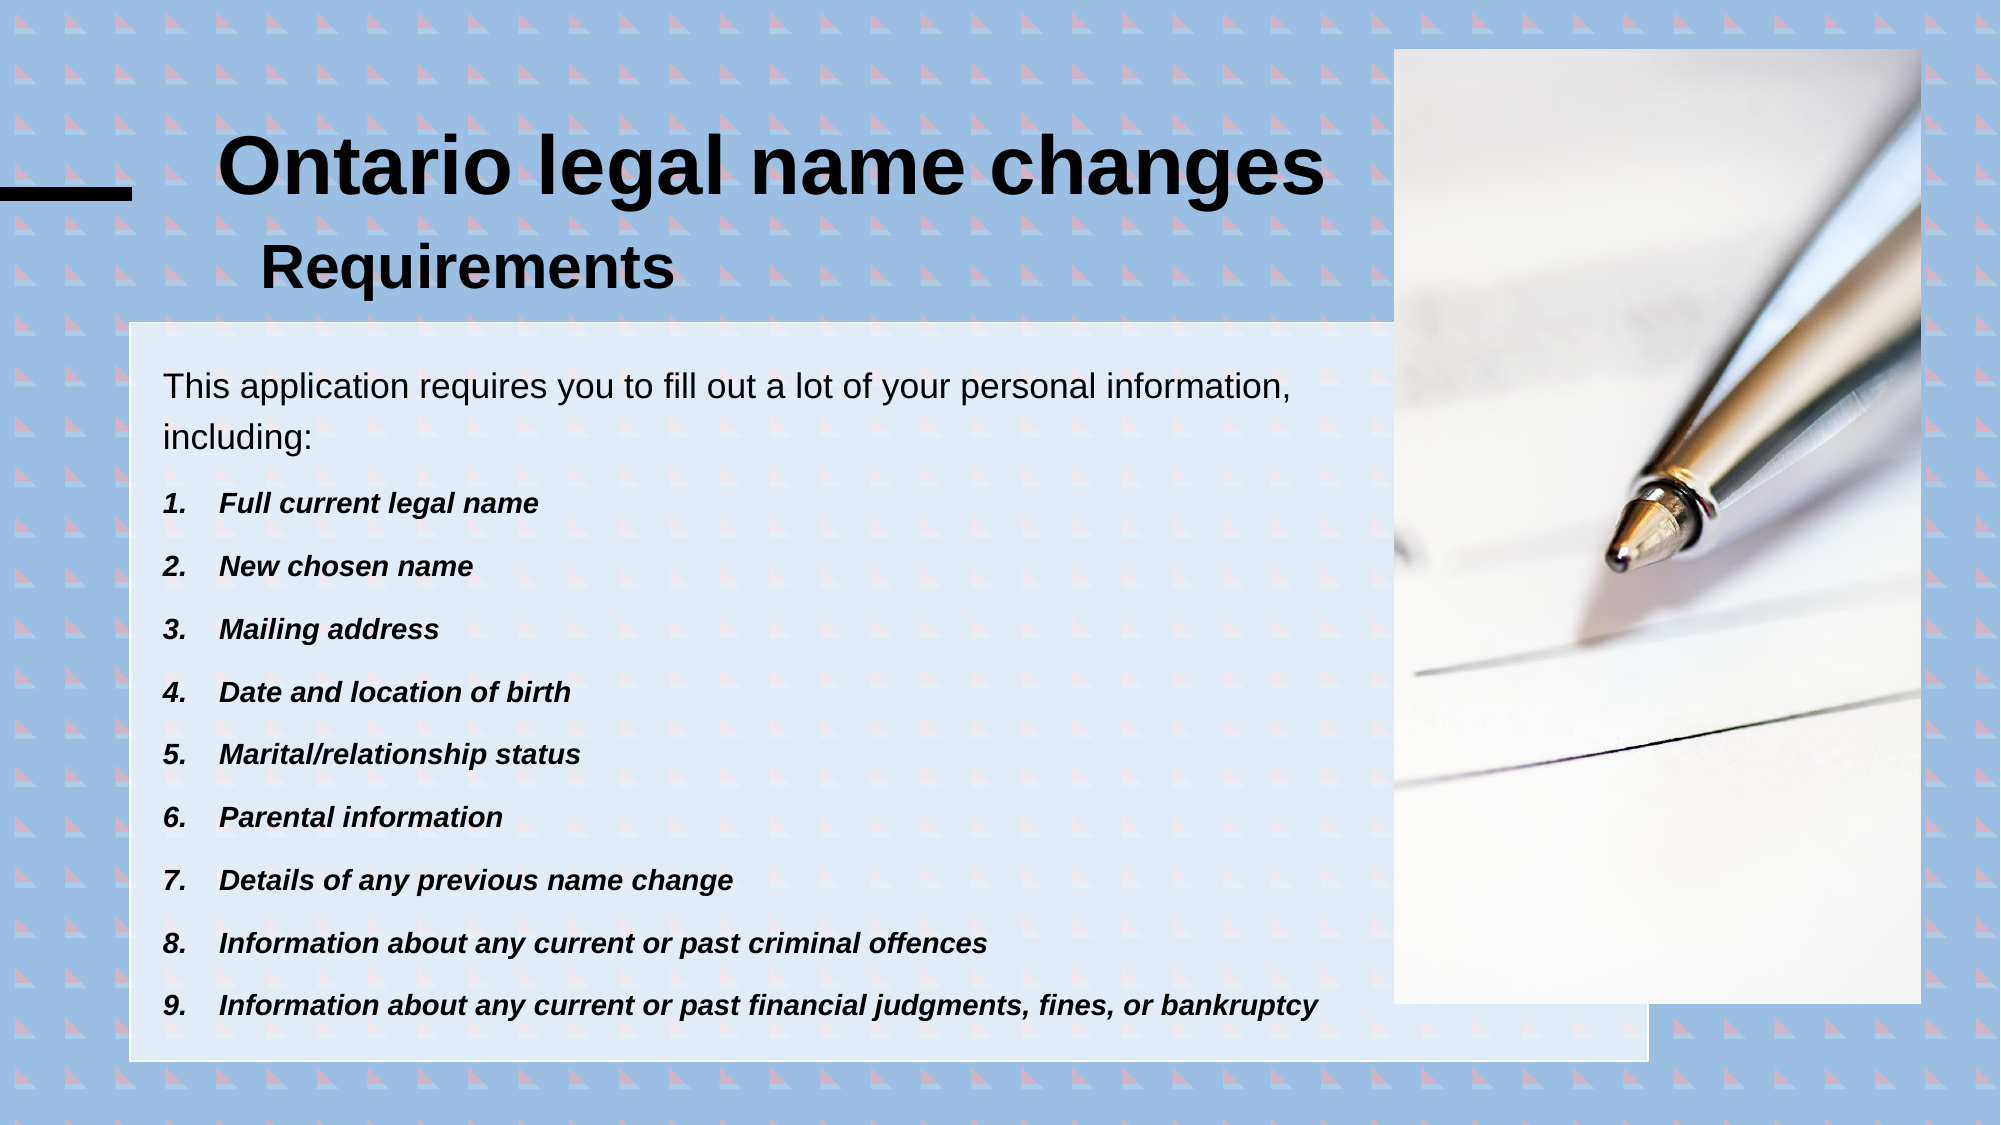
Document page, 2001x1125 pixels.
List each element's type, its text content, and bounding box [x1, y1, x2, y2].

text_box Ontario legal name changes [202, 118, 1361, 238]
title Requirements [244, 238, 707, 309]
text_box This application requires you to fill out a lot of your personal information, including: Full current legal name New chosen name Mailing address Date and location of birth Marital/relationship status Parental information Details of any previous name change Information about any current or past criminal offences Information about any current or past financial judgments, fines, or bankruptcy [147, 347, 1404, 1054]
picture [1393, 48, 1922, 1004]
text_box [129, 322, 1649, 1061]
